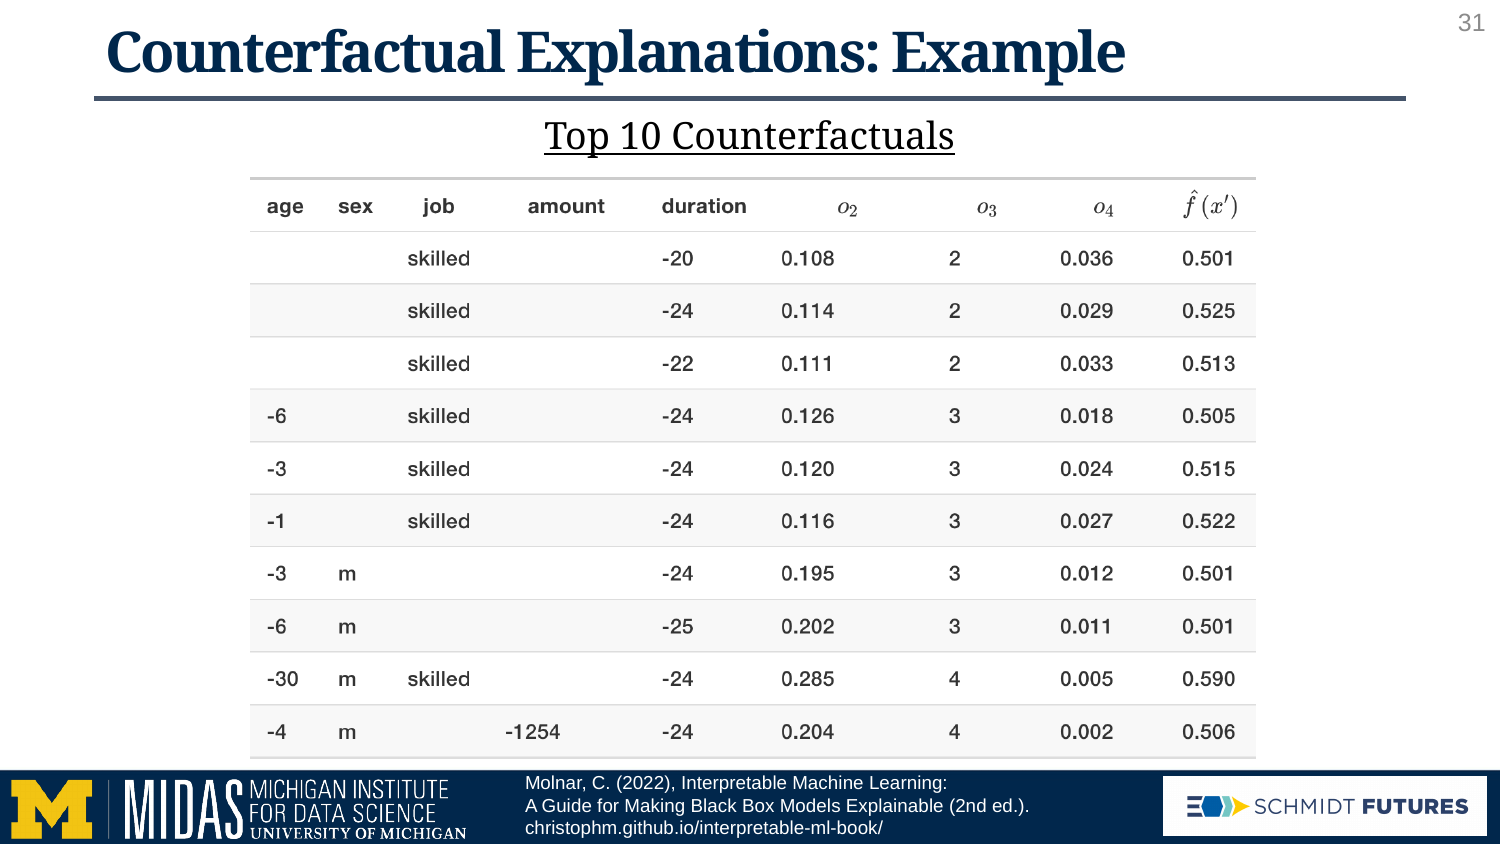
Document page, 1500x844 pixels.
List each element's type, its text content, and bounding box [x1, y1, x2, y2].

text_box Top 10 Counterfactuals [529, 105, 971, 165]
picture [0, 767, 510, 844]
slide_number 31 [1163, 0, 1500, 45]
text_box Molnar, C. (2022), Interpretable Machine Learning: A Guide for Making Black Box Models Explainable (2nd ed.). christophm.github.io/interpretable-ml-book/ [510, 764, 1131, 844]
title Counterfactual Explanations: Example [94, 17, 1406, 87]
picture [235, 169, 1265, 764]
picture [1131, 767, 1500, 844]
